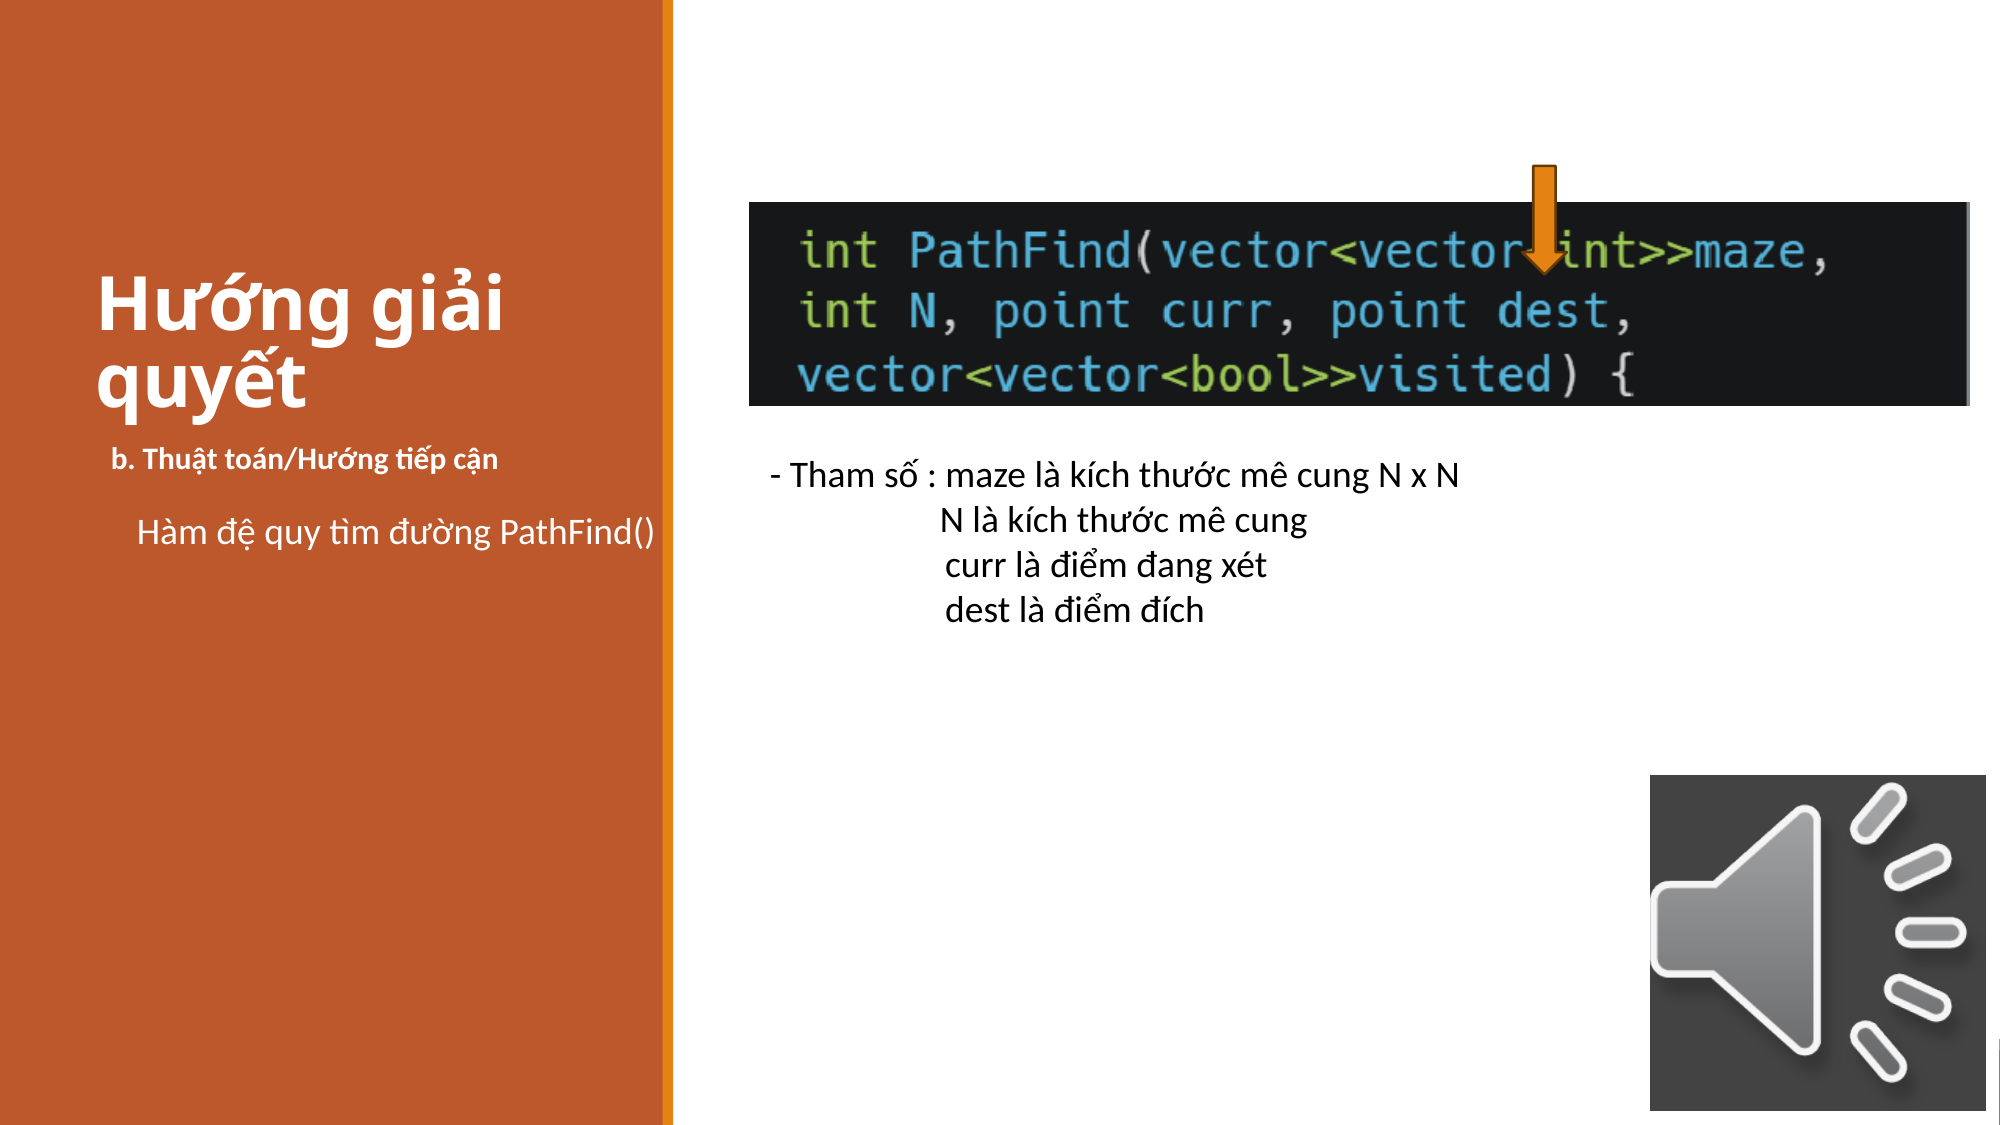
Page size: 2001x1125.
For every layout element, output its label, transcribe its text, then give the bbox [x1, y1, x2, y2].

picture [748, 202, 1971, 407]
picture [1648, 773, 1987, 1112]
text_box [1531, 164, 1557, 199]
text_box [661, 0, 674, 1125]
title Hướng giải quyết [80, 84, 587, 430]
list b. Thuật toán/Hướng tiếp cận [80, 435, 587, 983]
text_box - Tham số : maze là kích thước mê cung N x N N là kích thước mê cung curr là điểm đang xét dest là điểm đích [755, 442, 1476, 682]
text_box [0, 0, 661, 1125]
text_box [674, 0, 2000, 1125]
text_box Hàm đệ quy tìm đường PathFind() [88, 499, 672, 559]
